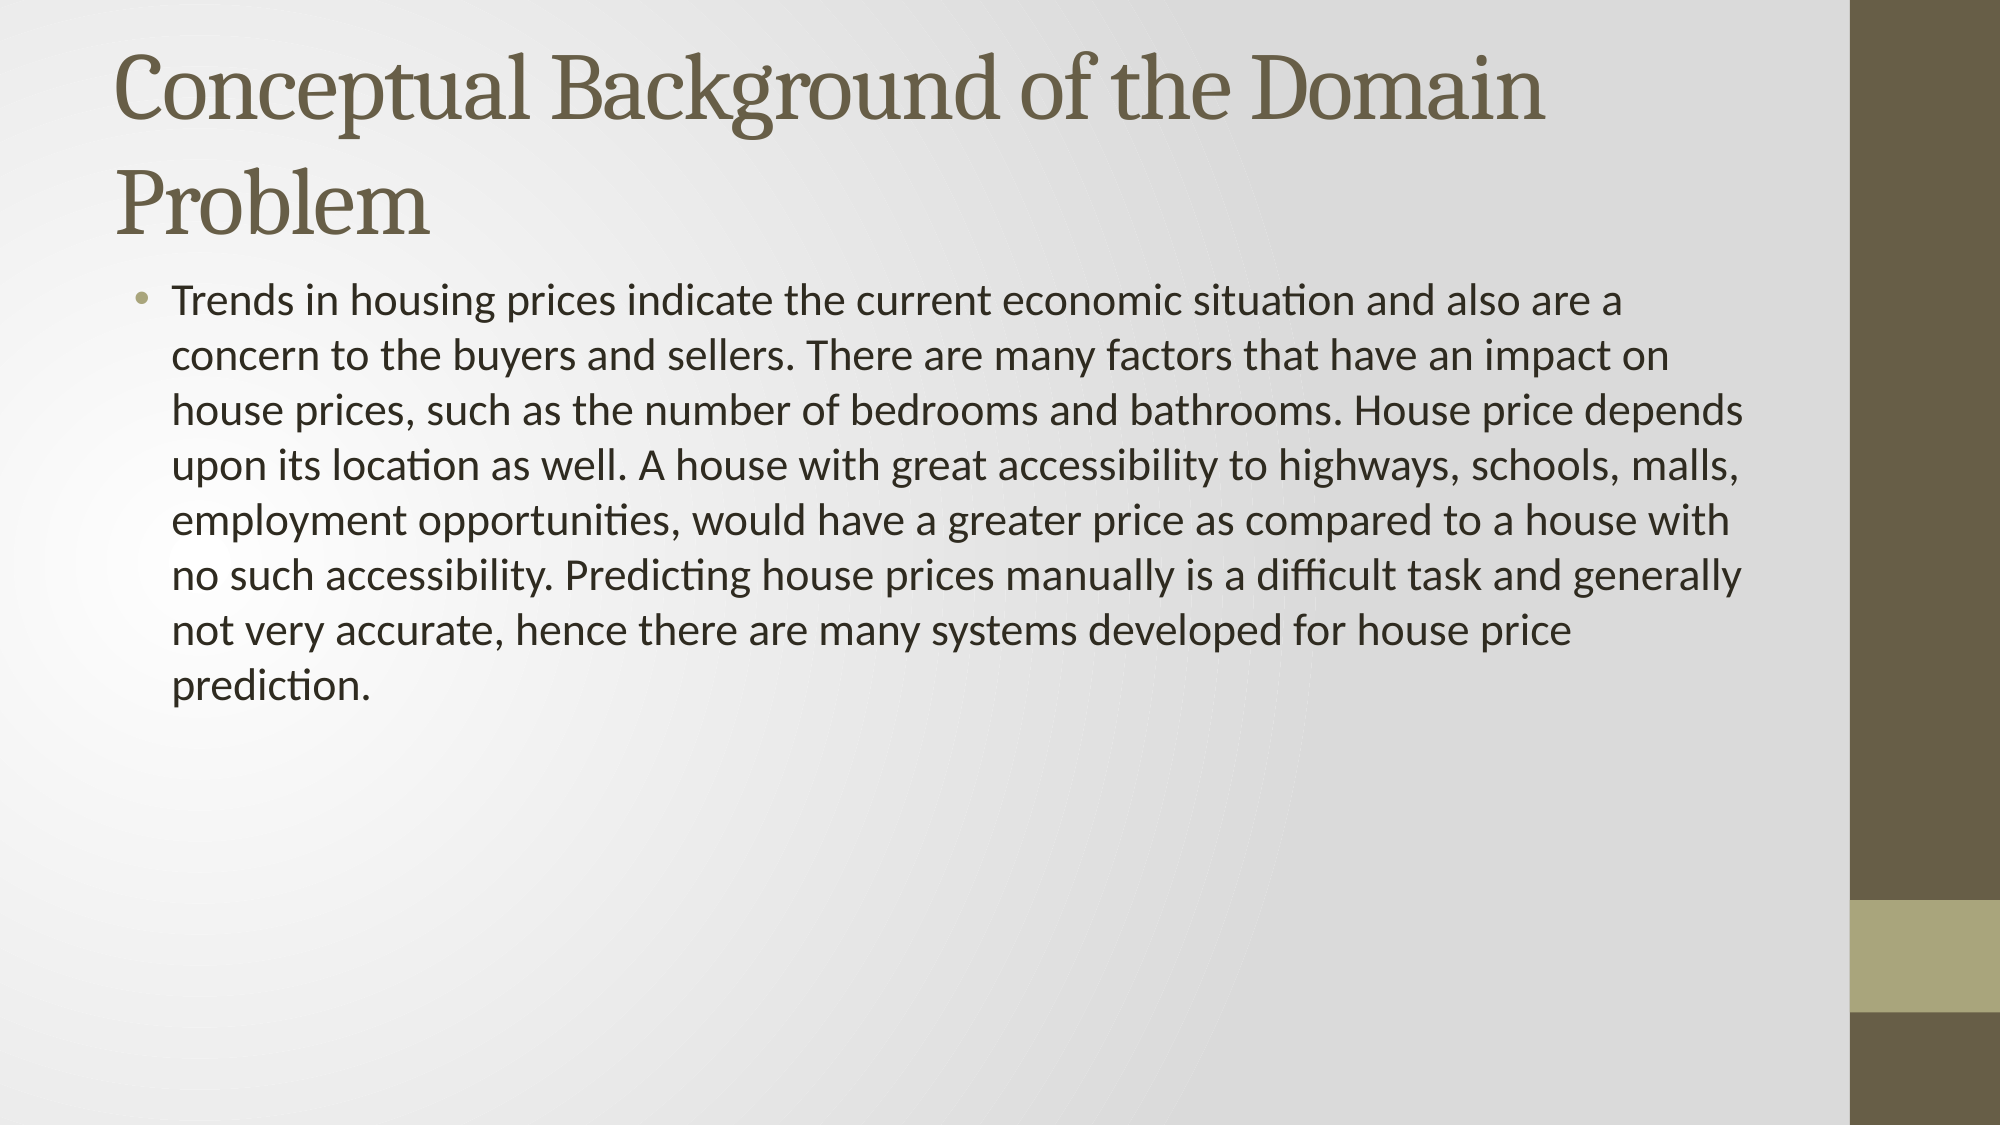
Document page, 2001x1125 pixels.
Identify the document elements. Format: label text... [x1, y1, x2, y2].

list Trends in housing prices indicate the current economic situation and also are a concern to the buyers and sellers. There are many factors that have an impact on house prices, such as the number of bedrooms and bathrooms. House price depends upon its location as well. A house with great accessibility to highways, schools, malls, employment opportunities, would have a greater price as compared to a house with no such accessibility. Predicting house prices manually is a difficult task and generally not very accurate, hence there are many systems developed for house price prediction. [99, 262, 1767, 1050]
title Conceptual Background of the Domain Problem [99, 45, 1767, 233]
